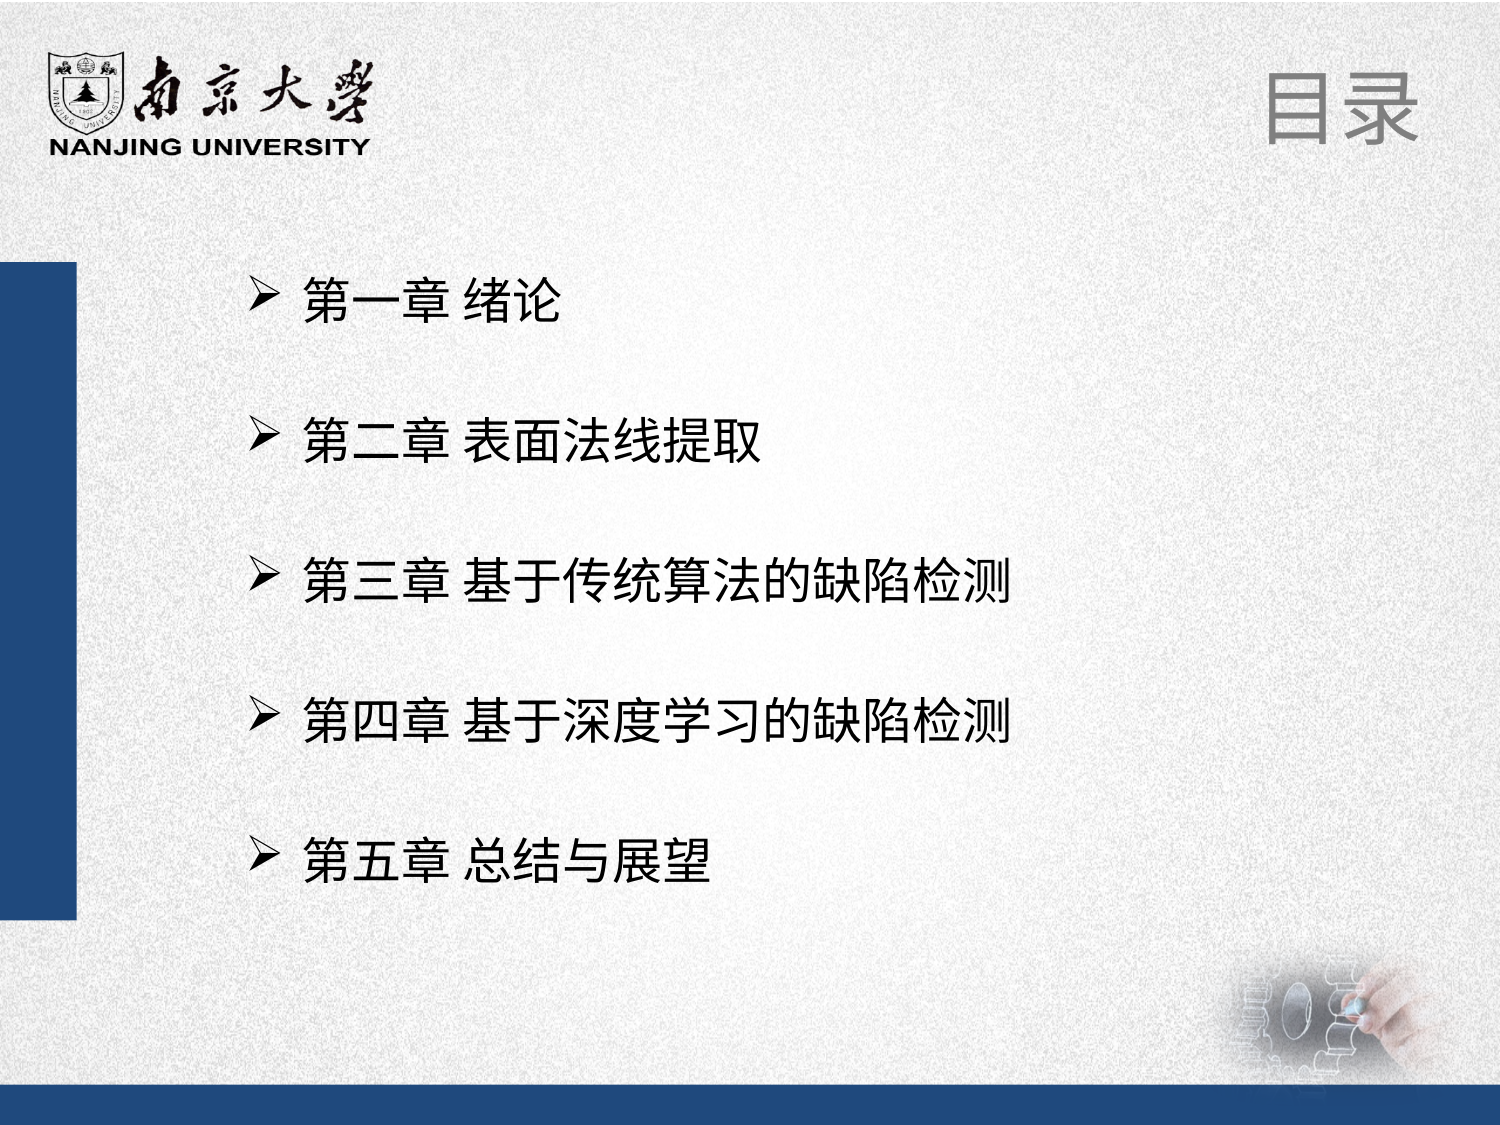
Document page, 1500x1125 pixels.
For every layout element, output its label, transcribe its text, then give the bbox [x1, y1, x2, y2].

text_box 第一章 绪论 第二章 表面法线提取 第三章 基于传统算法的缺陷检测 第四章 基于深度学习的缺陷检测 第五章 总结与展望 [230, 262, 1500, 921]
picture [41, 48, 379, 165]
text_box [0, 260, 79, 923]
picture [1186, 931, 1479, 1112]
